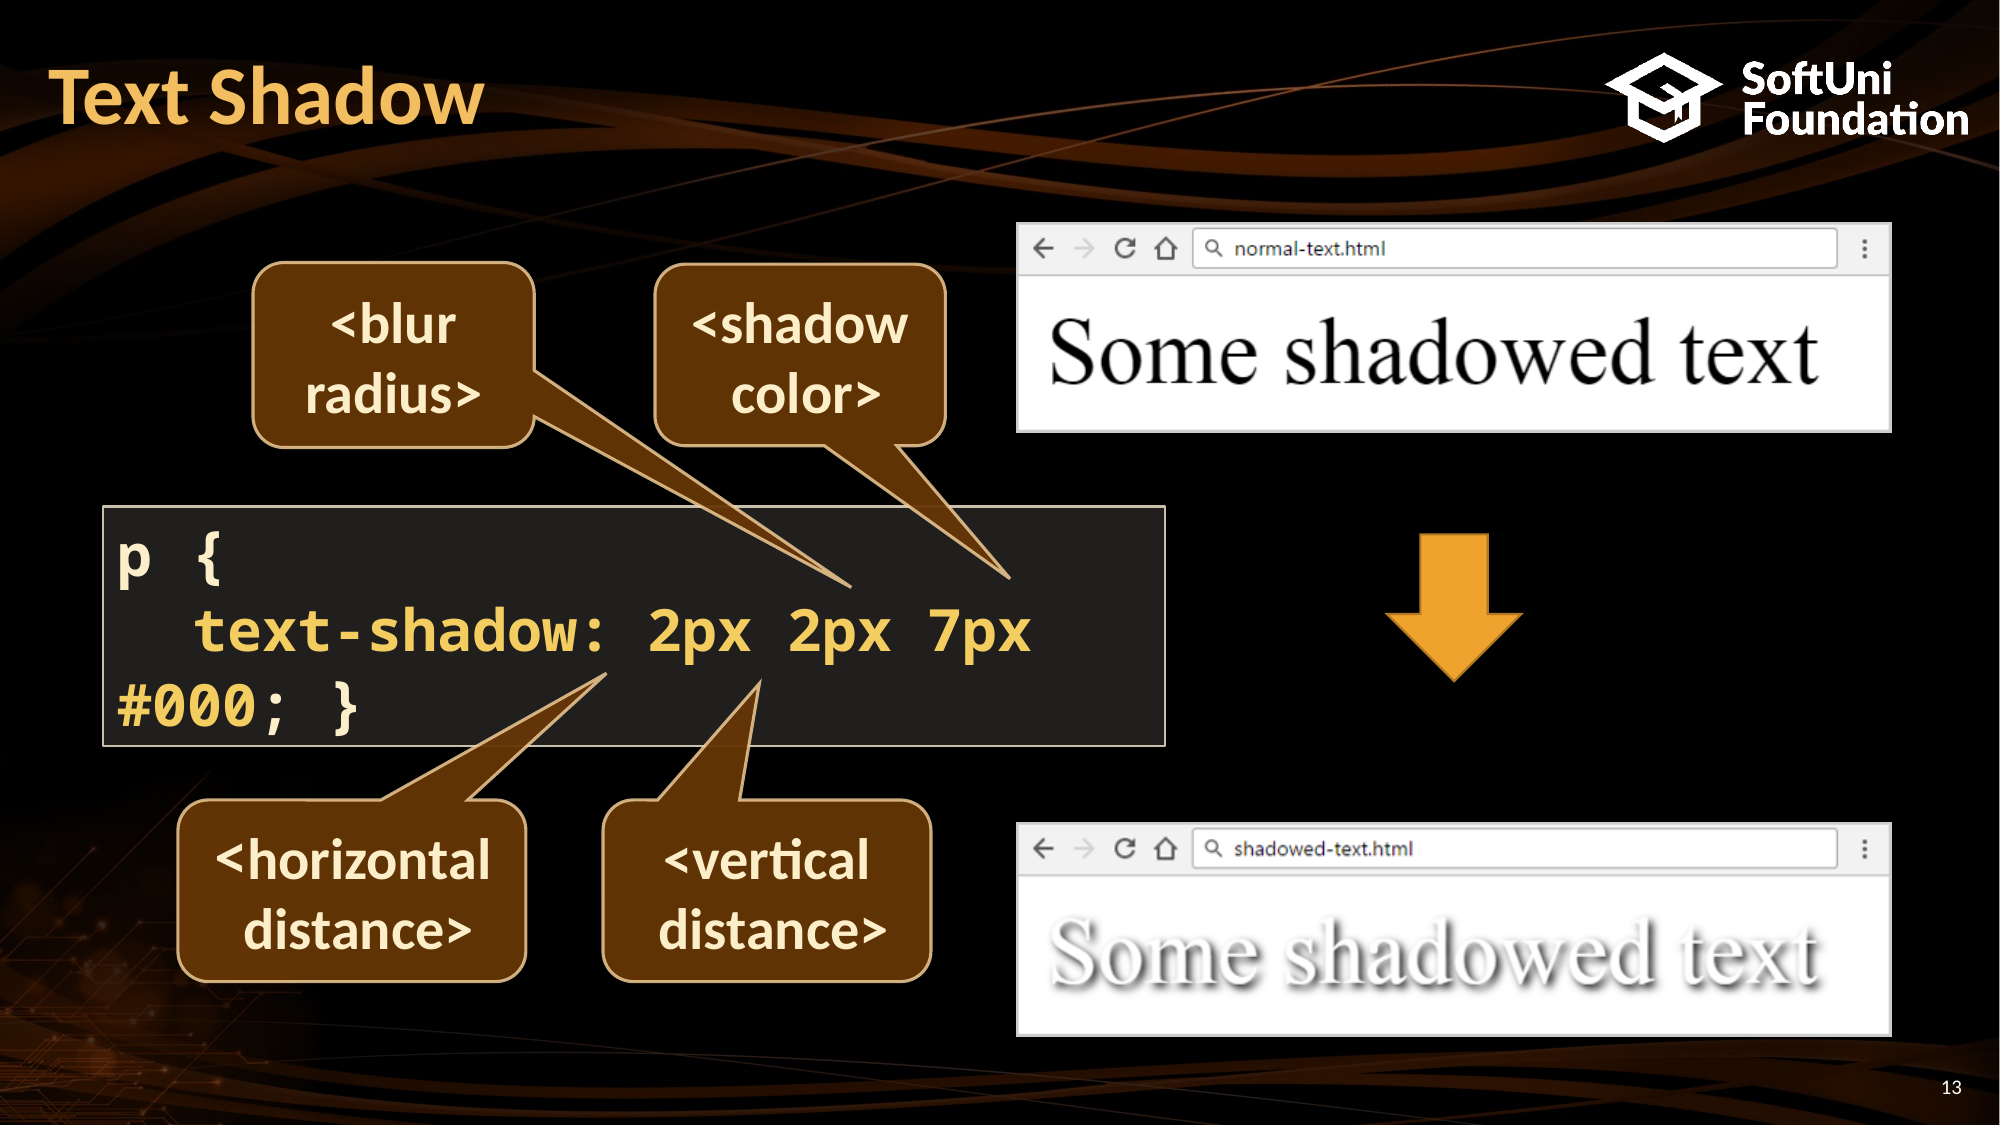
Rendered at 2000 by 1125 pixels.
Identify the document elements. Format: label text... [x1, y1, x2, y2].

text_box <blur radius> [251, 261, 852, 589]
slide_number 13 [1897, 1070, 1968, 1103]
title Text Shadow [30, 6, 1602, 189]
picture [0, 0, 2000, 1125]
text_box <vertical distance> [601, 680, 932, 983]
text_box <shadow color> [653, 263, 1011, 580]
text_box p { text-shadow: 2px 2px 7px #000; } [102, 506, 1166, 747]
text_box [1384, 533, 1524, 683]
text_box <horizontal distance> [176, 672, 608, 983]
